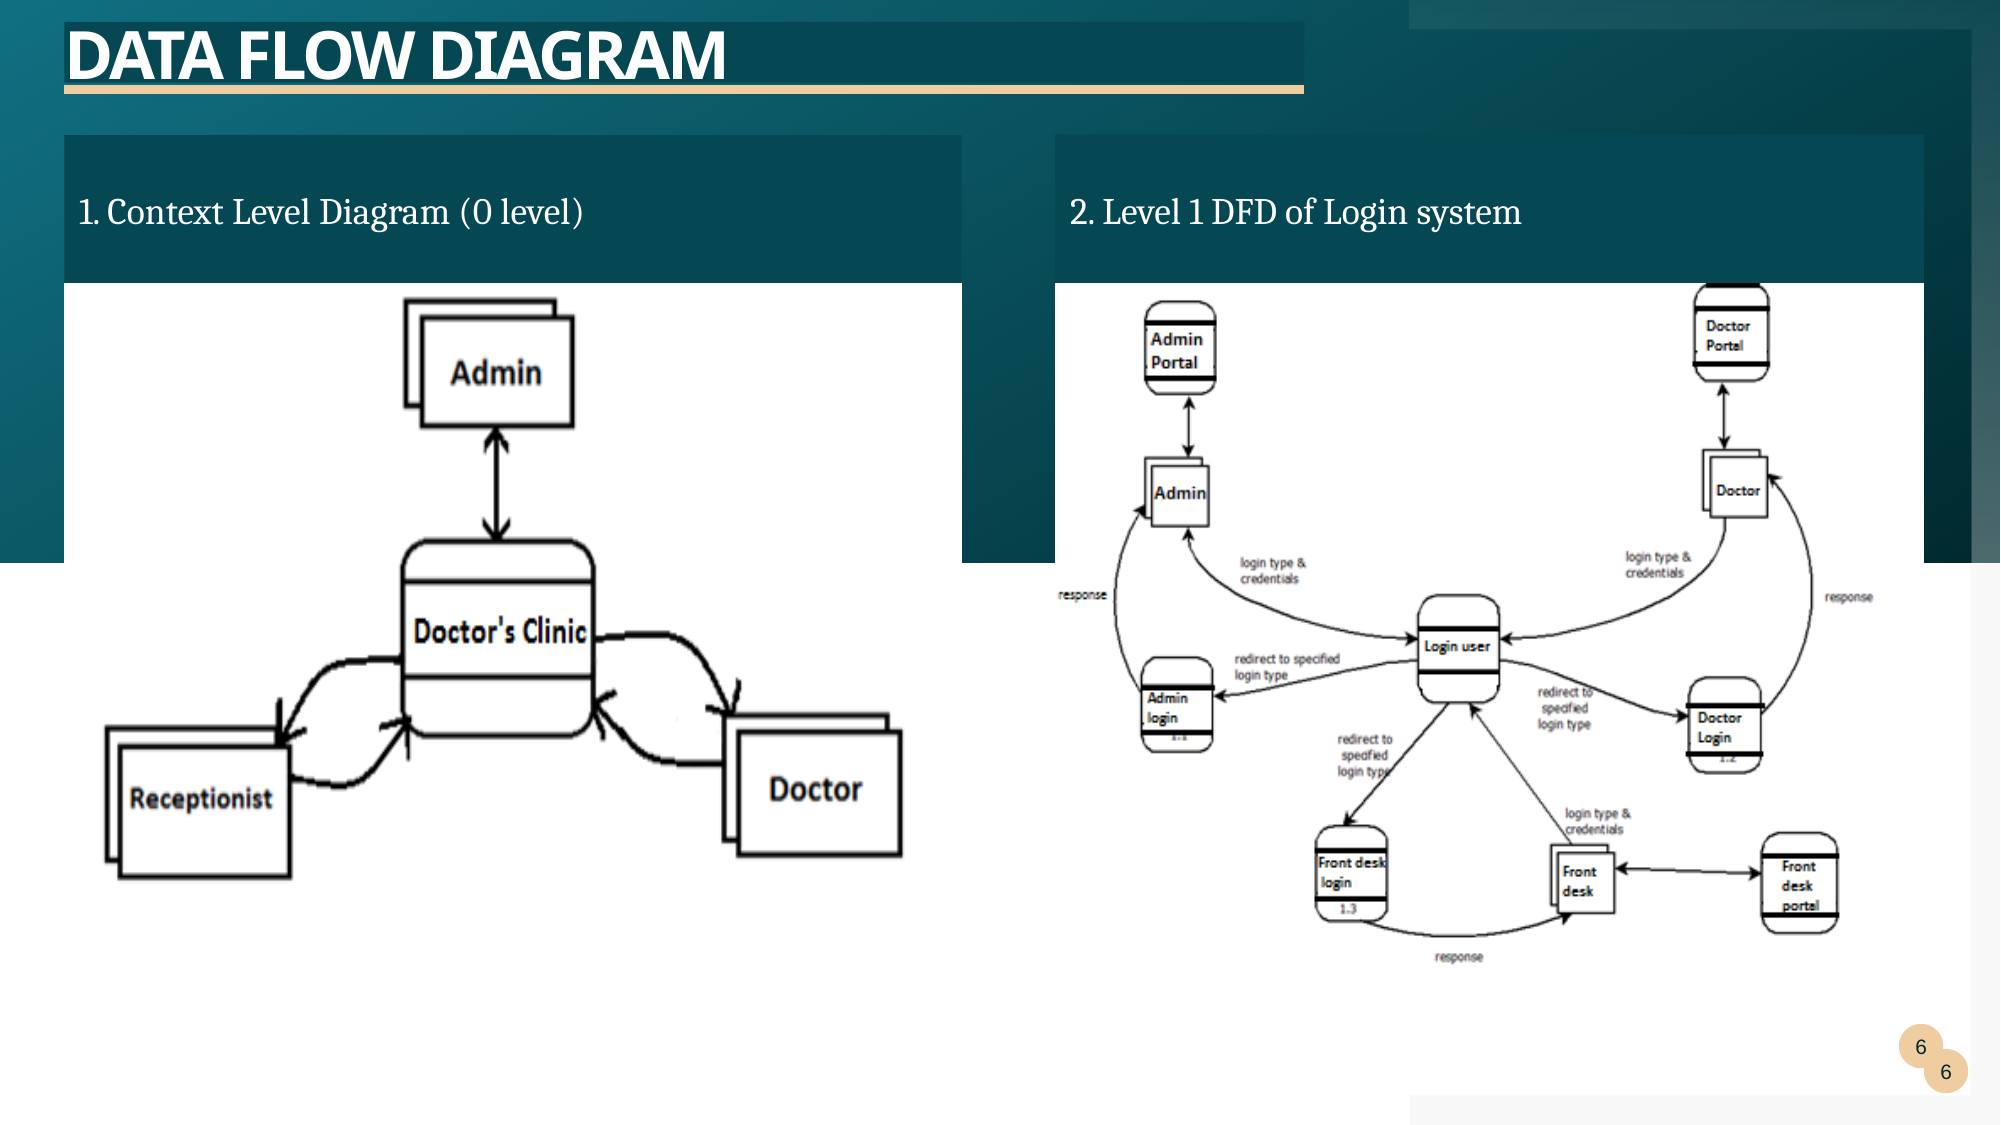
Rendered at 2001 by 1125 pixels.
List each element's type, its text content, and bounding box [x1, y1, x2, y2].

picture [64, 283, 962, 965]
text_box 6 [1923, 1048, 1969, 1094]
text_box 1. Context Level Diagram (0 level) [64, 135, 962, 283]
picture [1055, 283, 1924, 995]
title DATA FLOW DIAGRAM [64, 21, 1305, 83]
slide_number 6 [1898, 1023, 1944, 1069]
text_box 2. Level 1 DFD of Login system [1055, 134, 1924, 283]
